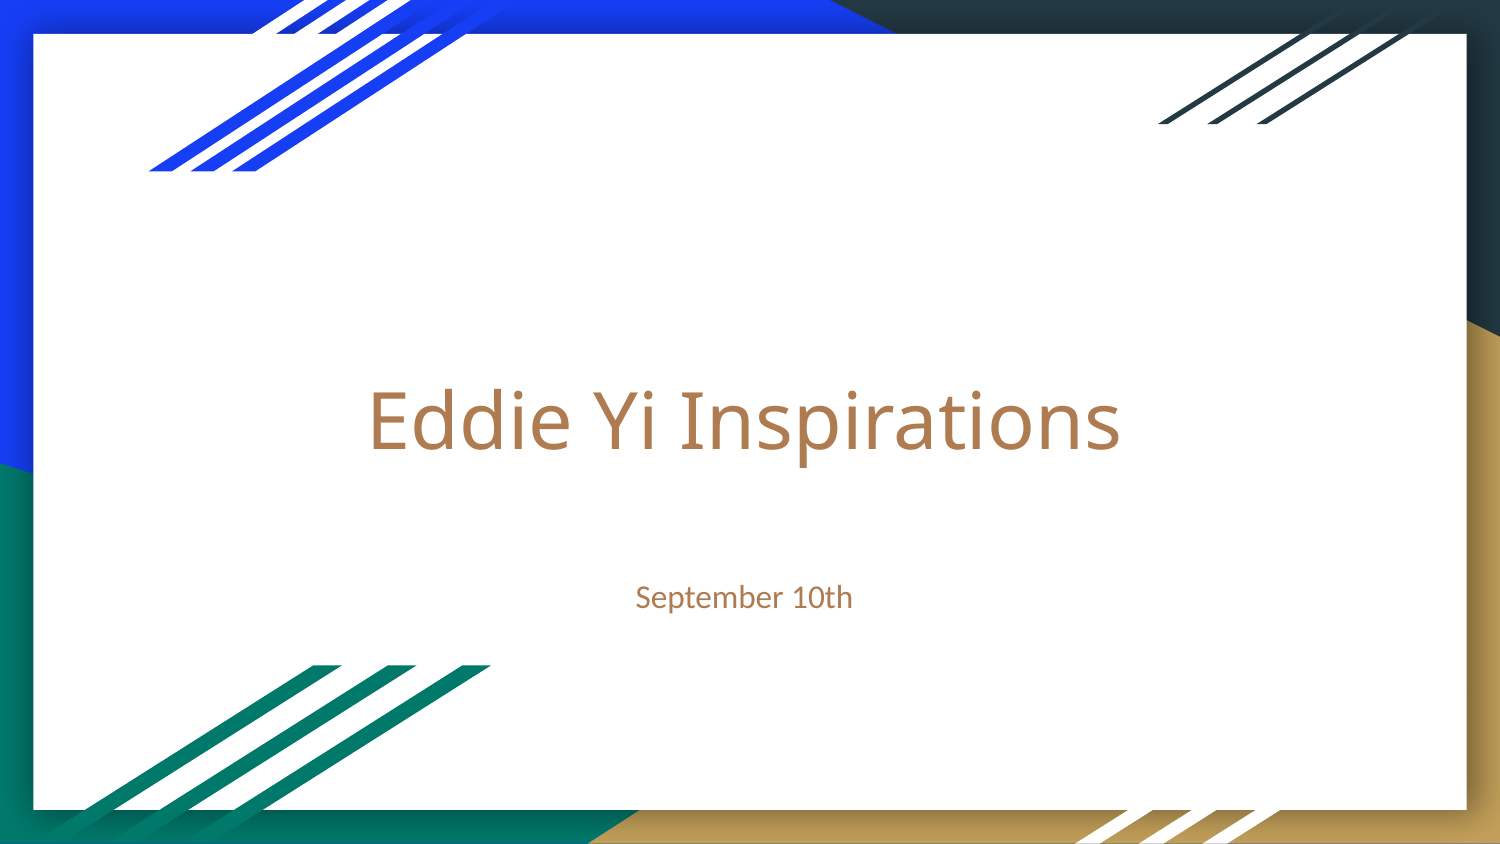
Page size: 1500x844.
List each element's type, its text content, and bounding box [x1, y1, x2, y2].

subtitle September 10th [304, 559, 1185, 646]
title Eddie Yi Inspirations [304, 298, 1185, 537]
